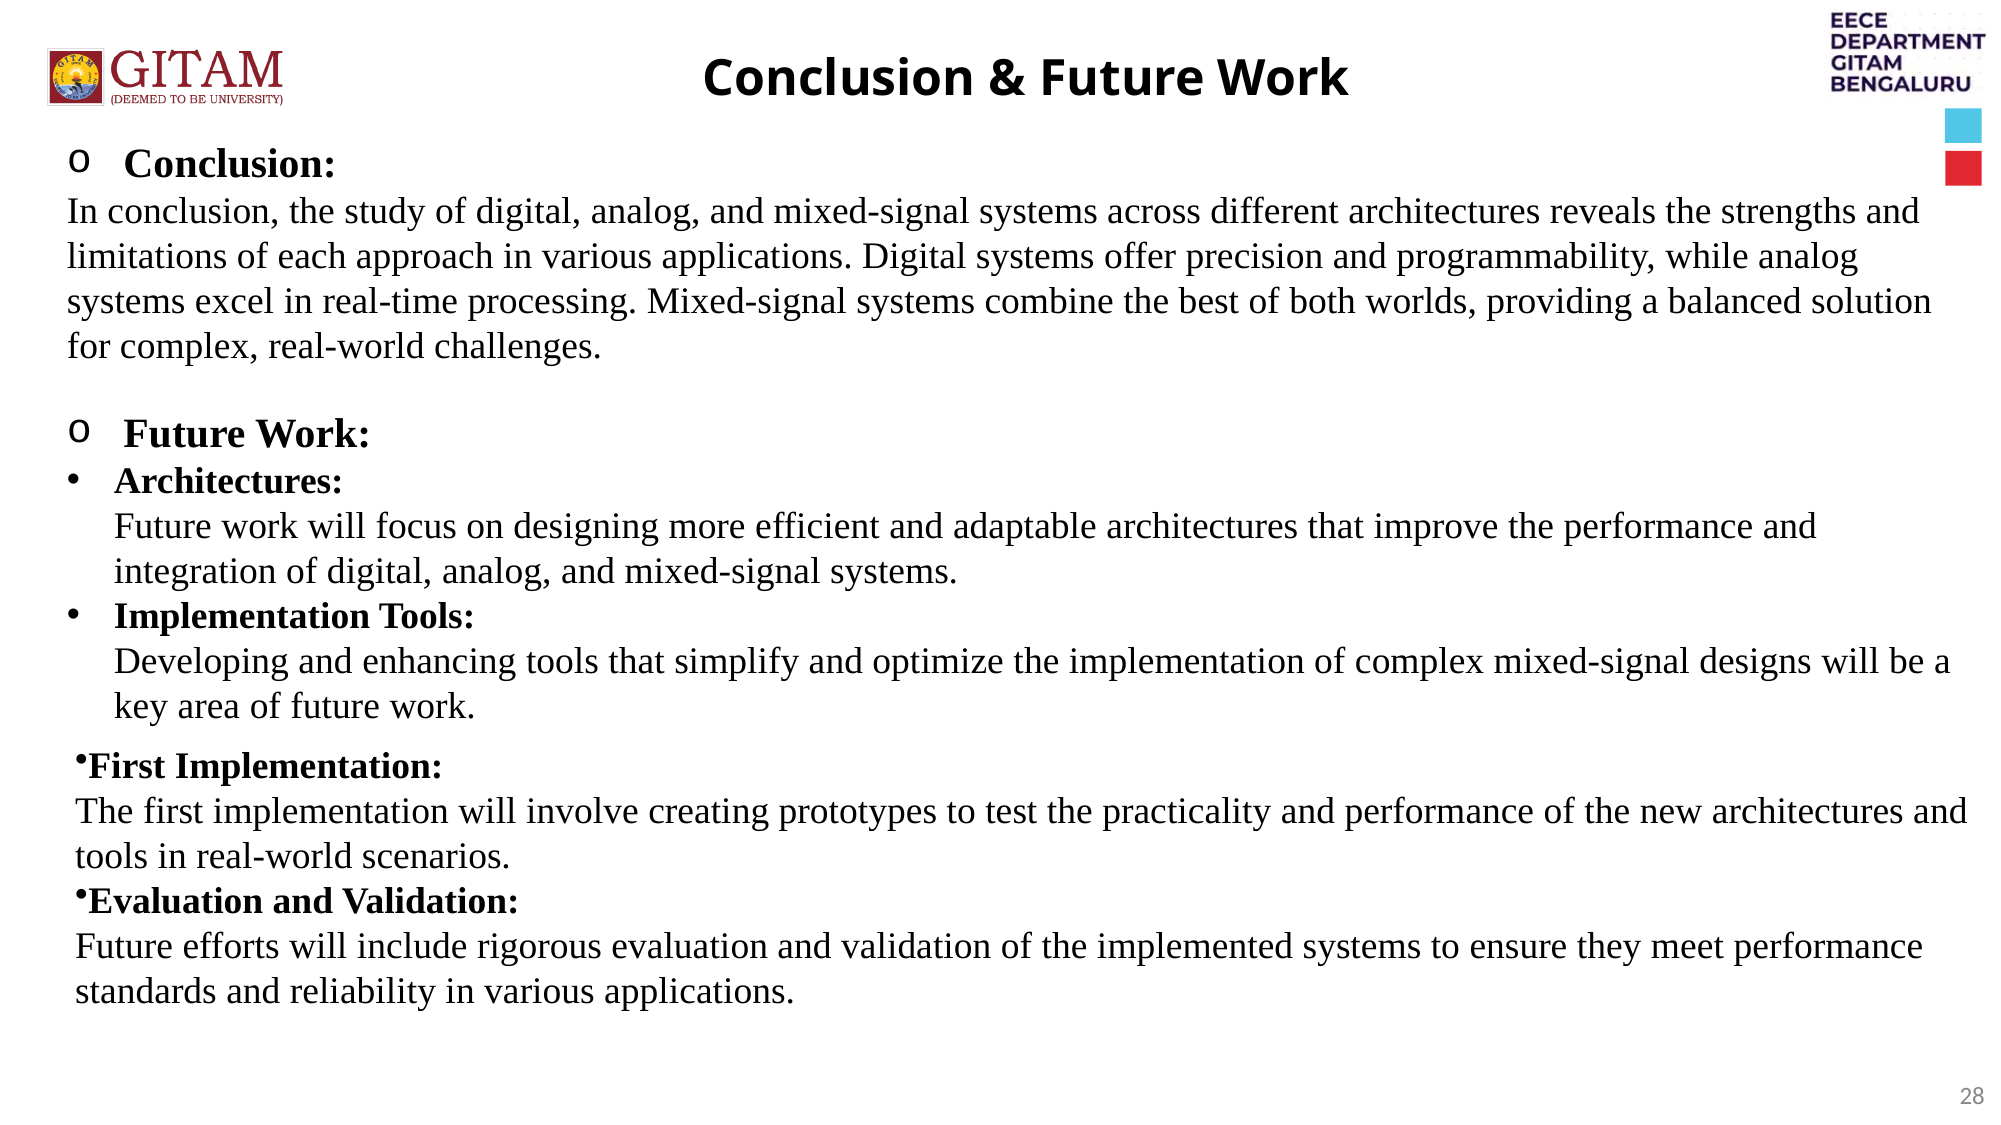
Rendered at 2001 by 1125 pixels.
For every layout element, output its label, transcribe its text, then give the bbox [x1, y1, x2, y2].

slide_number 28 [1550, 1065, 2000, 1125]
text_box Conclusion: In conclusion, the study of digital, analog, and mixed-signal systems across different architectures reveals the strengths and limitations of each approach in various applications. Digital systems offer precision and programmability, while analog systems excel in real-time processing. Mixed-signal systems combine the best of both worlds, providing a balanced solution for complex, real-world challenges. Future Work: Architectures: Future work will focus on designing more efficient and adaptable architectures that improve the performance and integration of digital, analog, and mixed-signal systems. Implementation Tools: Developing and enhancing tools that simplify and optimize the implementation of complex mixed-signal designs will be a key area of future work. [51, 78, 1985, 1020]
text_box Conclusion & Future Work [163, 38, 1889, 78]
picture [43, 42, 163, 112]
picture [1824, 1, 2000, 101]
text_box First Implementation: The first implementation will involve creating prototypes to test the practicality and performance of the new architectures and tools in real-world scenarios. Evaluation and Validation: Future efforts will include rigorous evaluation and validation of the implemented systems to ensure they meet performance standards and reliability in various applications. [60, 733, 1993, 1019]
